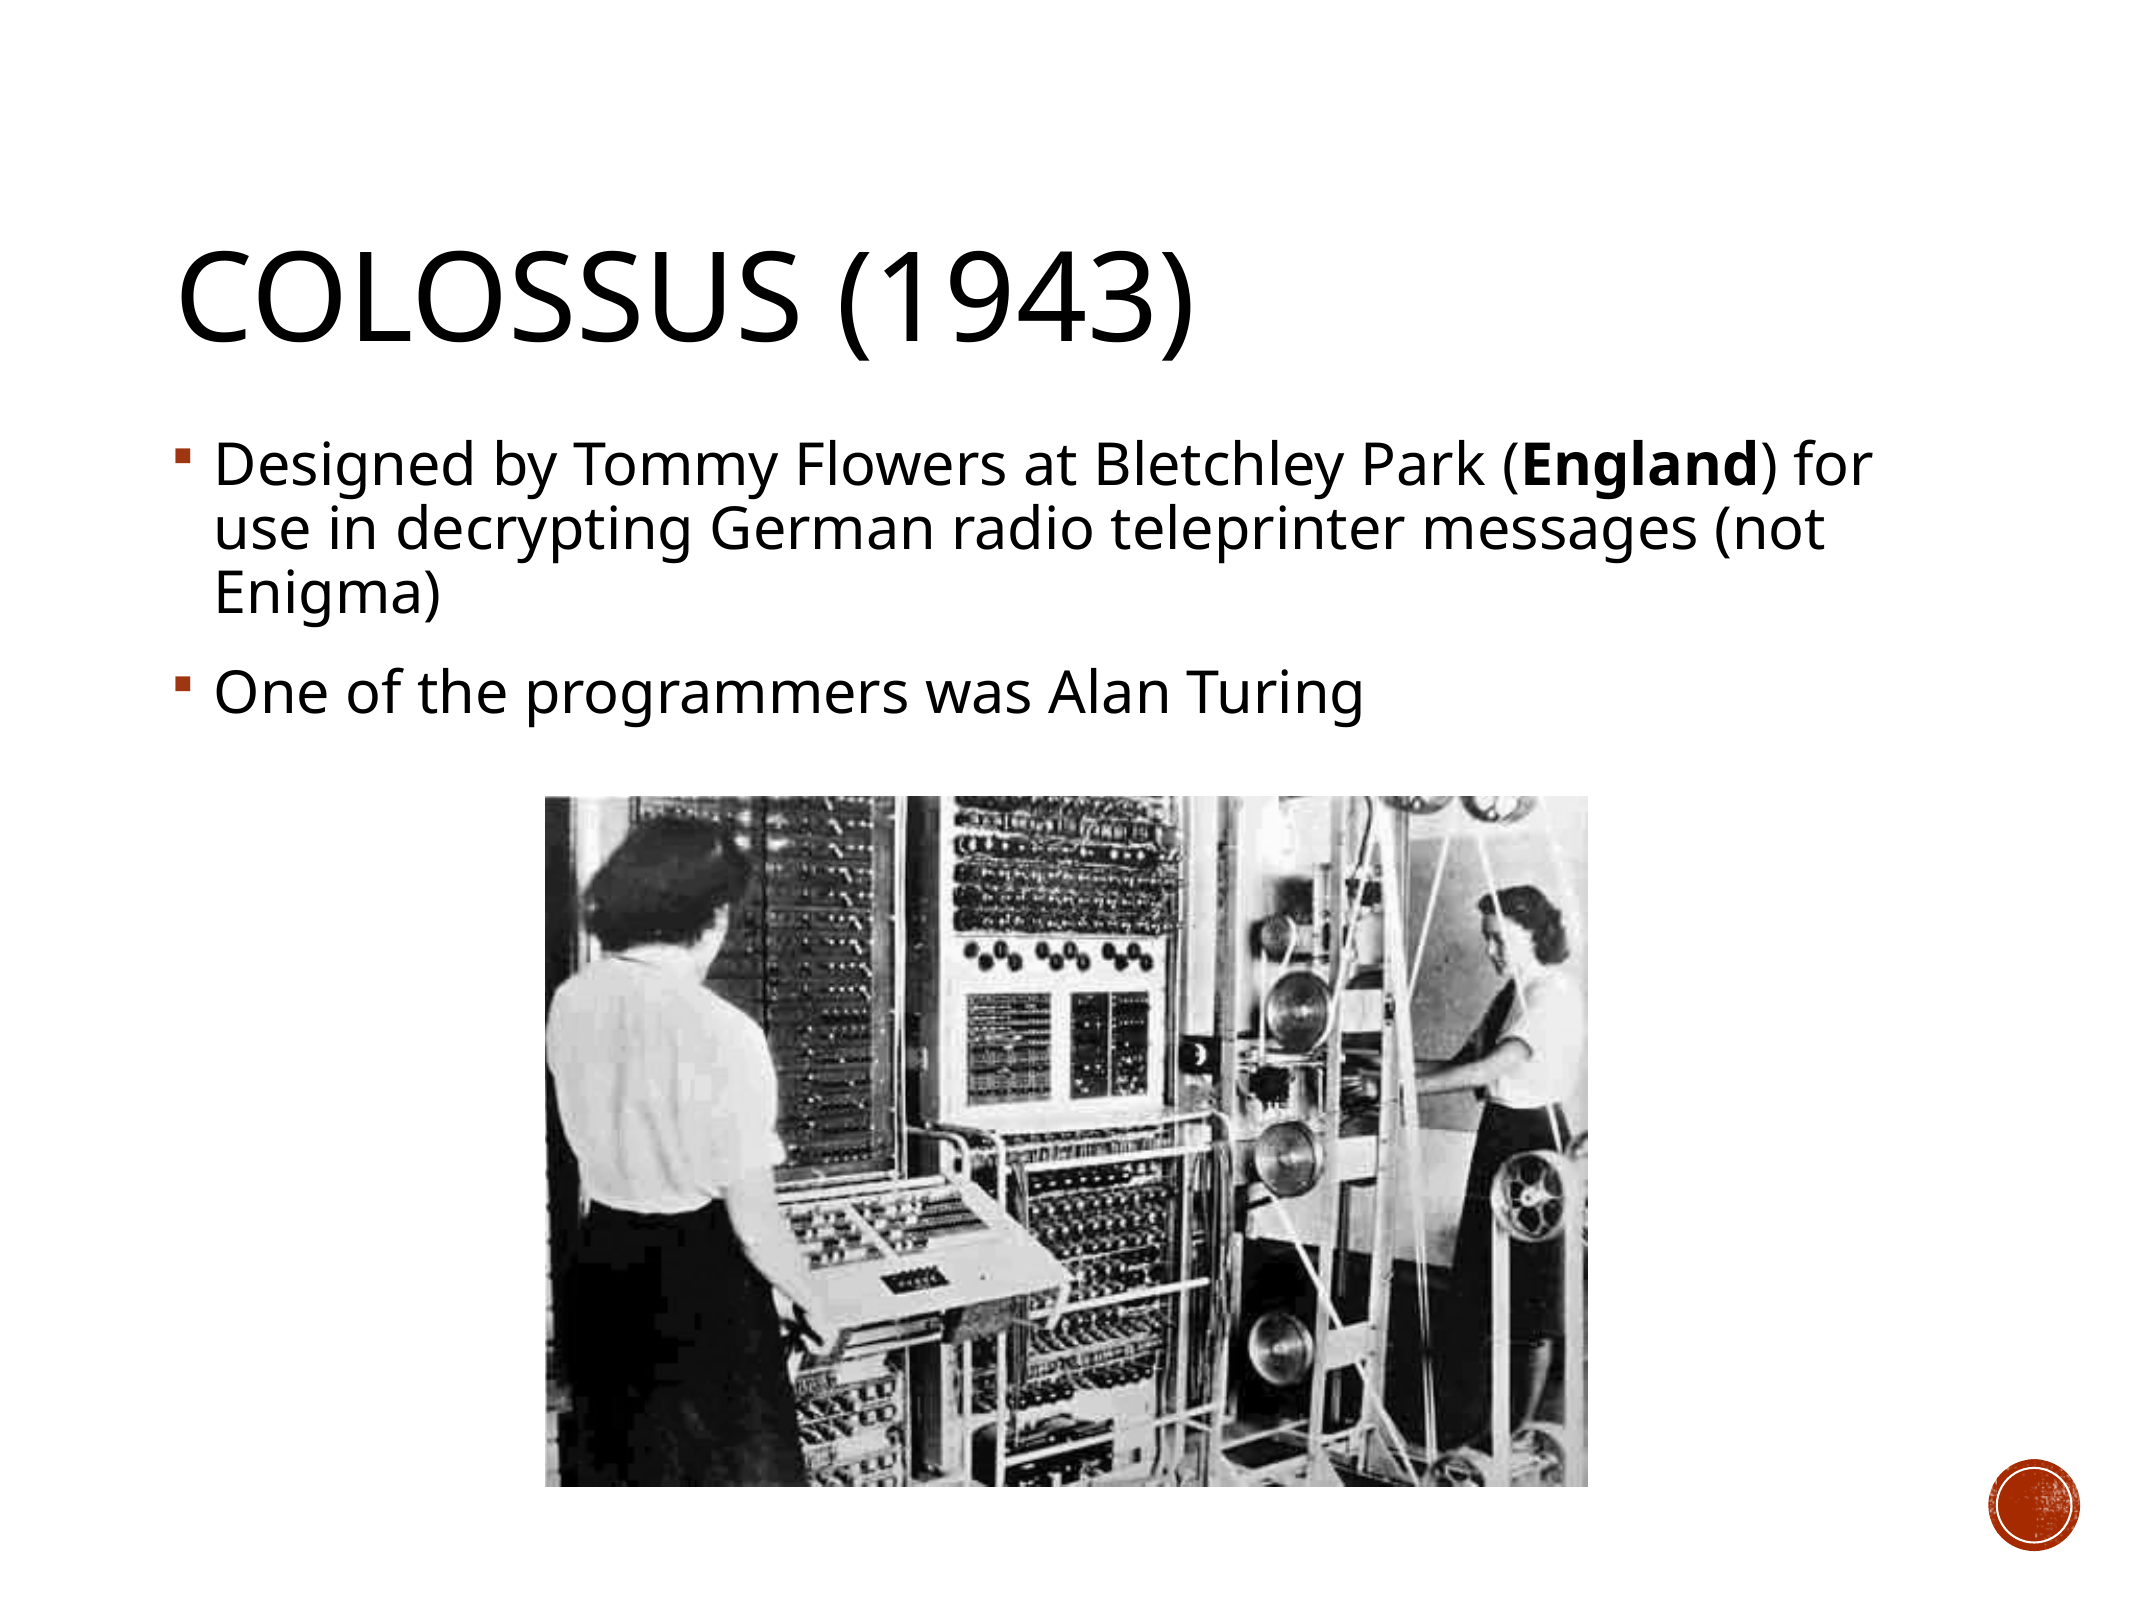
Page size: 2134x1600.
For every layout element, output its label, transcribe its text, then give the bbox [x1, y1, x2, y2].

picture [545, 796, 1588, 1487]
list Designed by Tommy Flowers at Bletchley Park (England) for use in decrypting German radio teleprinter messages (not Enigma) One of the programmers was Alan Turing [156, 427, 1978, 758]
title Colossus (1943) [159, 113, 1974, 427]
